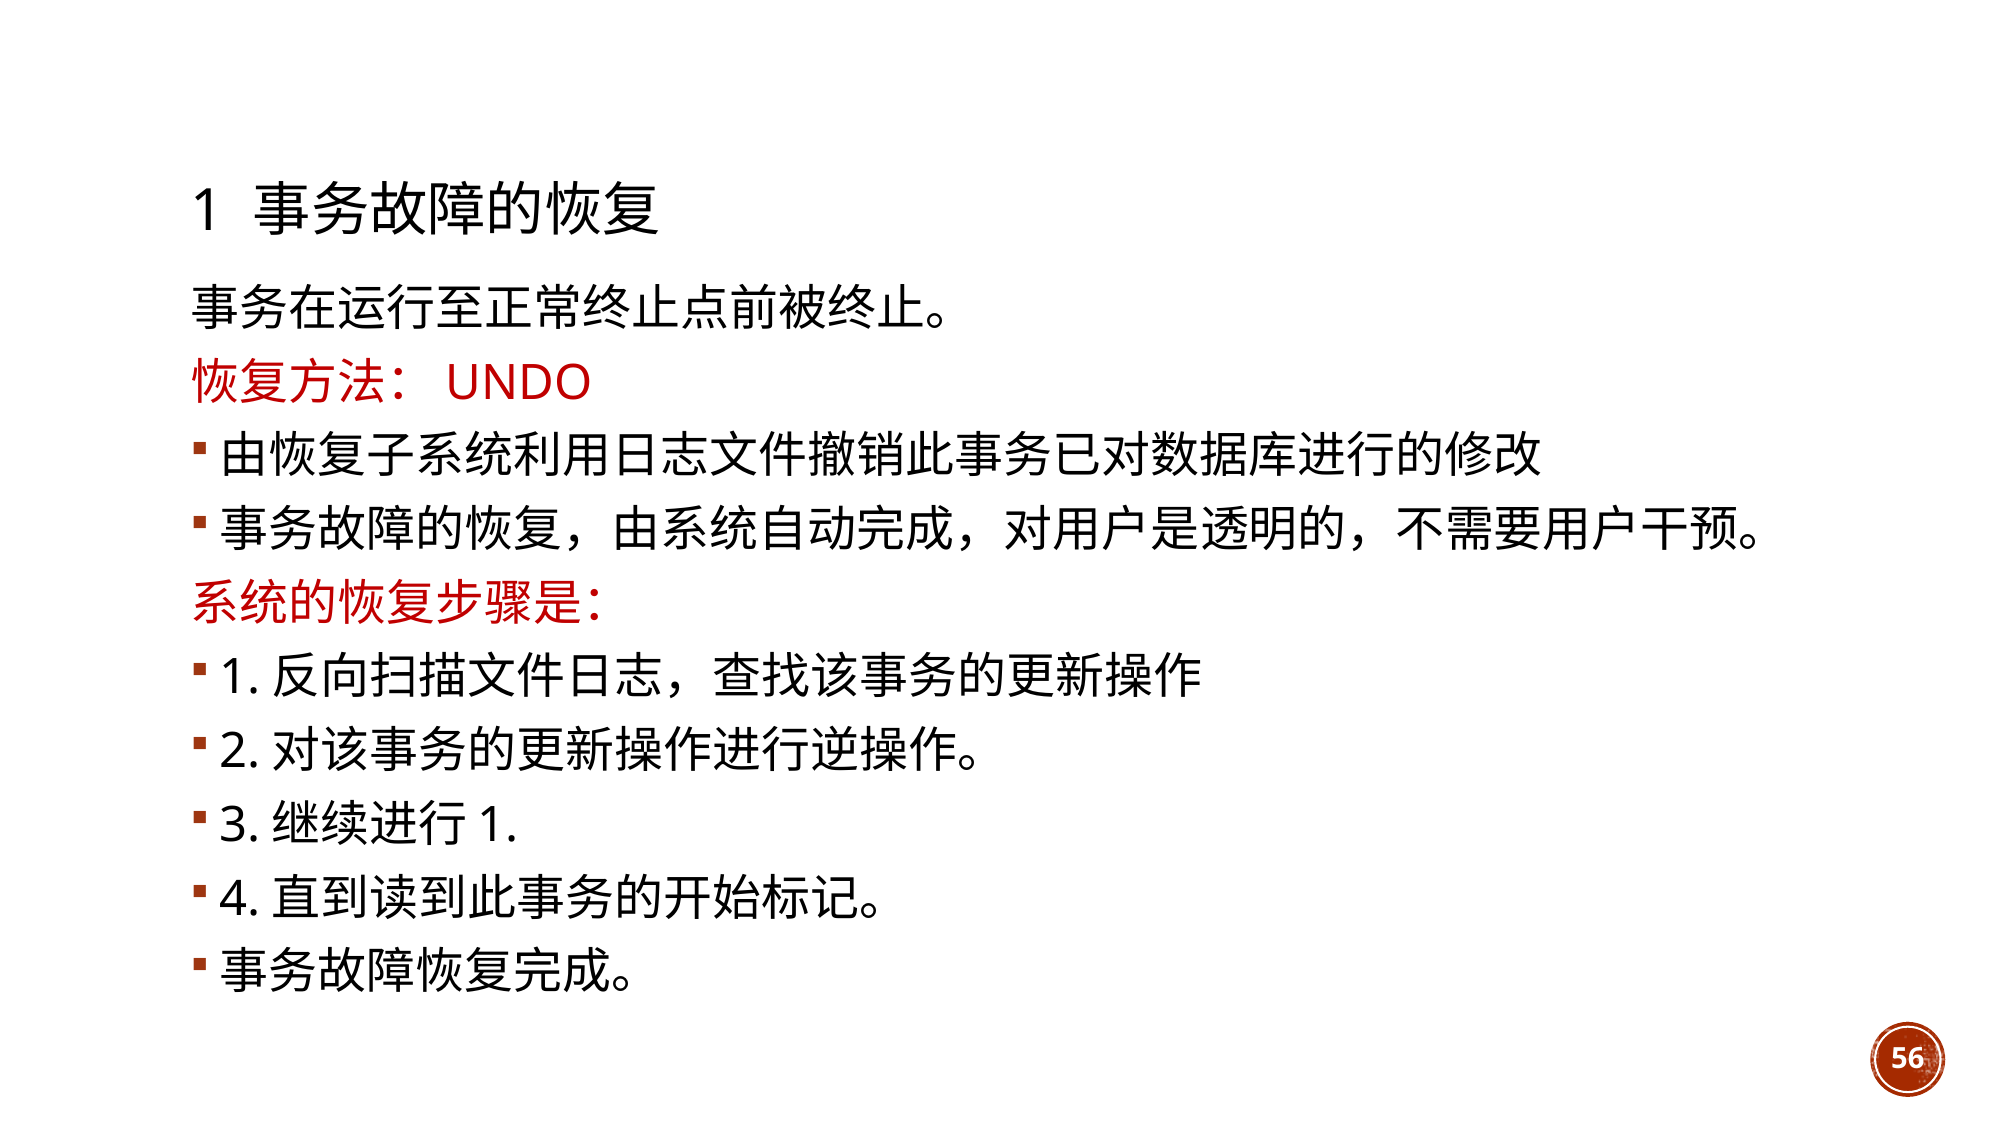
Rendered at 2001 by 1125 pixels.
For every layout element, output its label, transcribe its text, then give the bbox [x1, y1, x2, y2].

title 1 事务故障的恢复 [175, 79, 1826, 275]
list 事务在运行至正常终止点前被终止。 恢复方法：UNDO 由恢复子系统利用日志文件撤销此事务已对数据库进行的修改 事务故障的恢复，由系统自动完成，对用户是透明的，不需要用户干预。 系统的恢复步骤是： 1.反向扫描文件日志，查找该事务的更新操作 2.对该事务的更新操作进行逆操作。 3.继续进行1. 4.直到读到此事务的开始标记。 事务故障恢复完成。 [175, 275, 1826, 1013]
slide_number 56 [1855, 1028, 1961, 1089]
